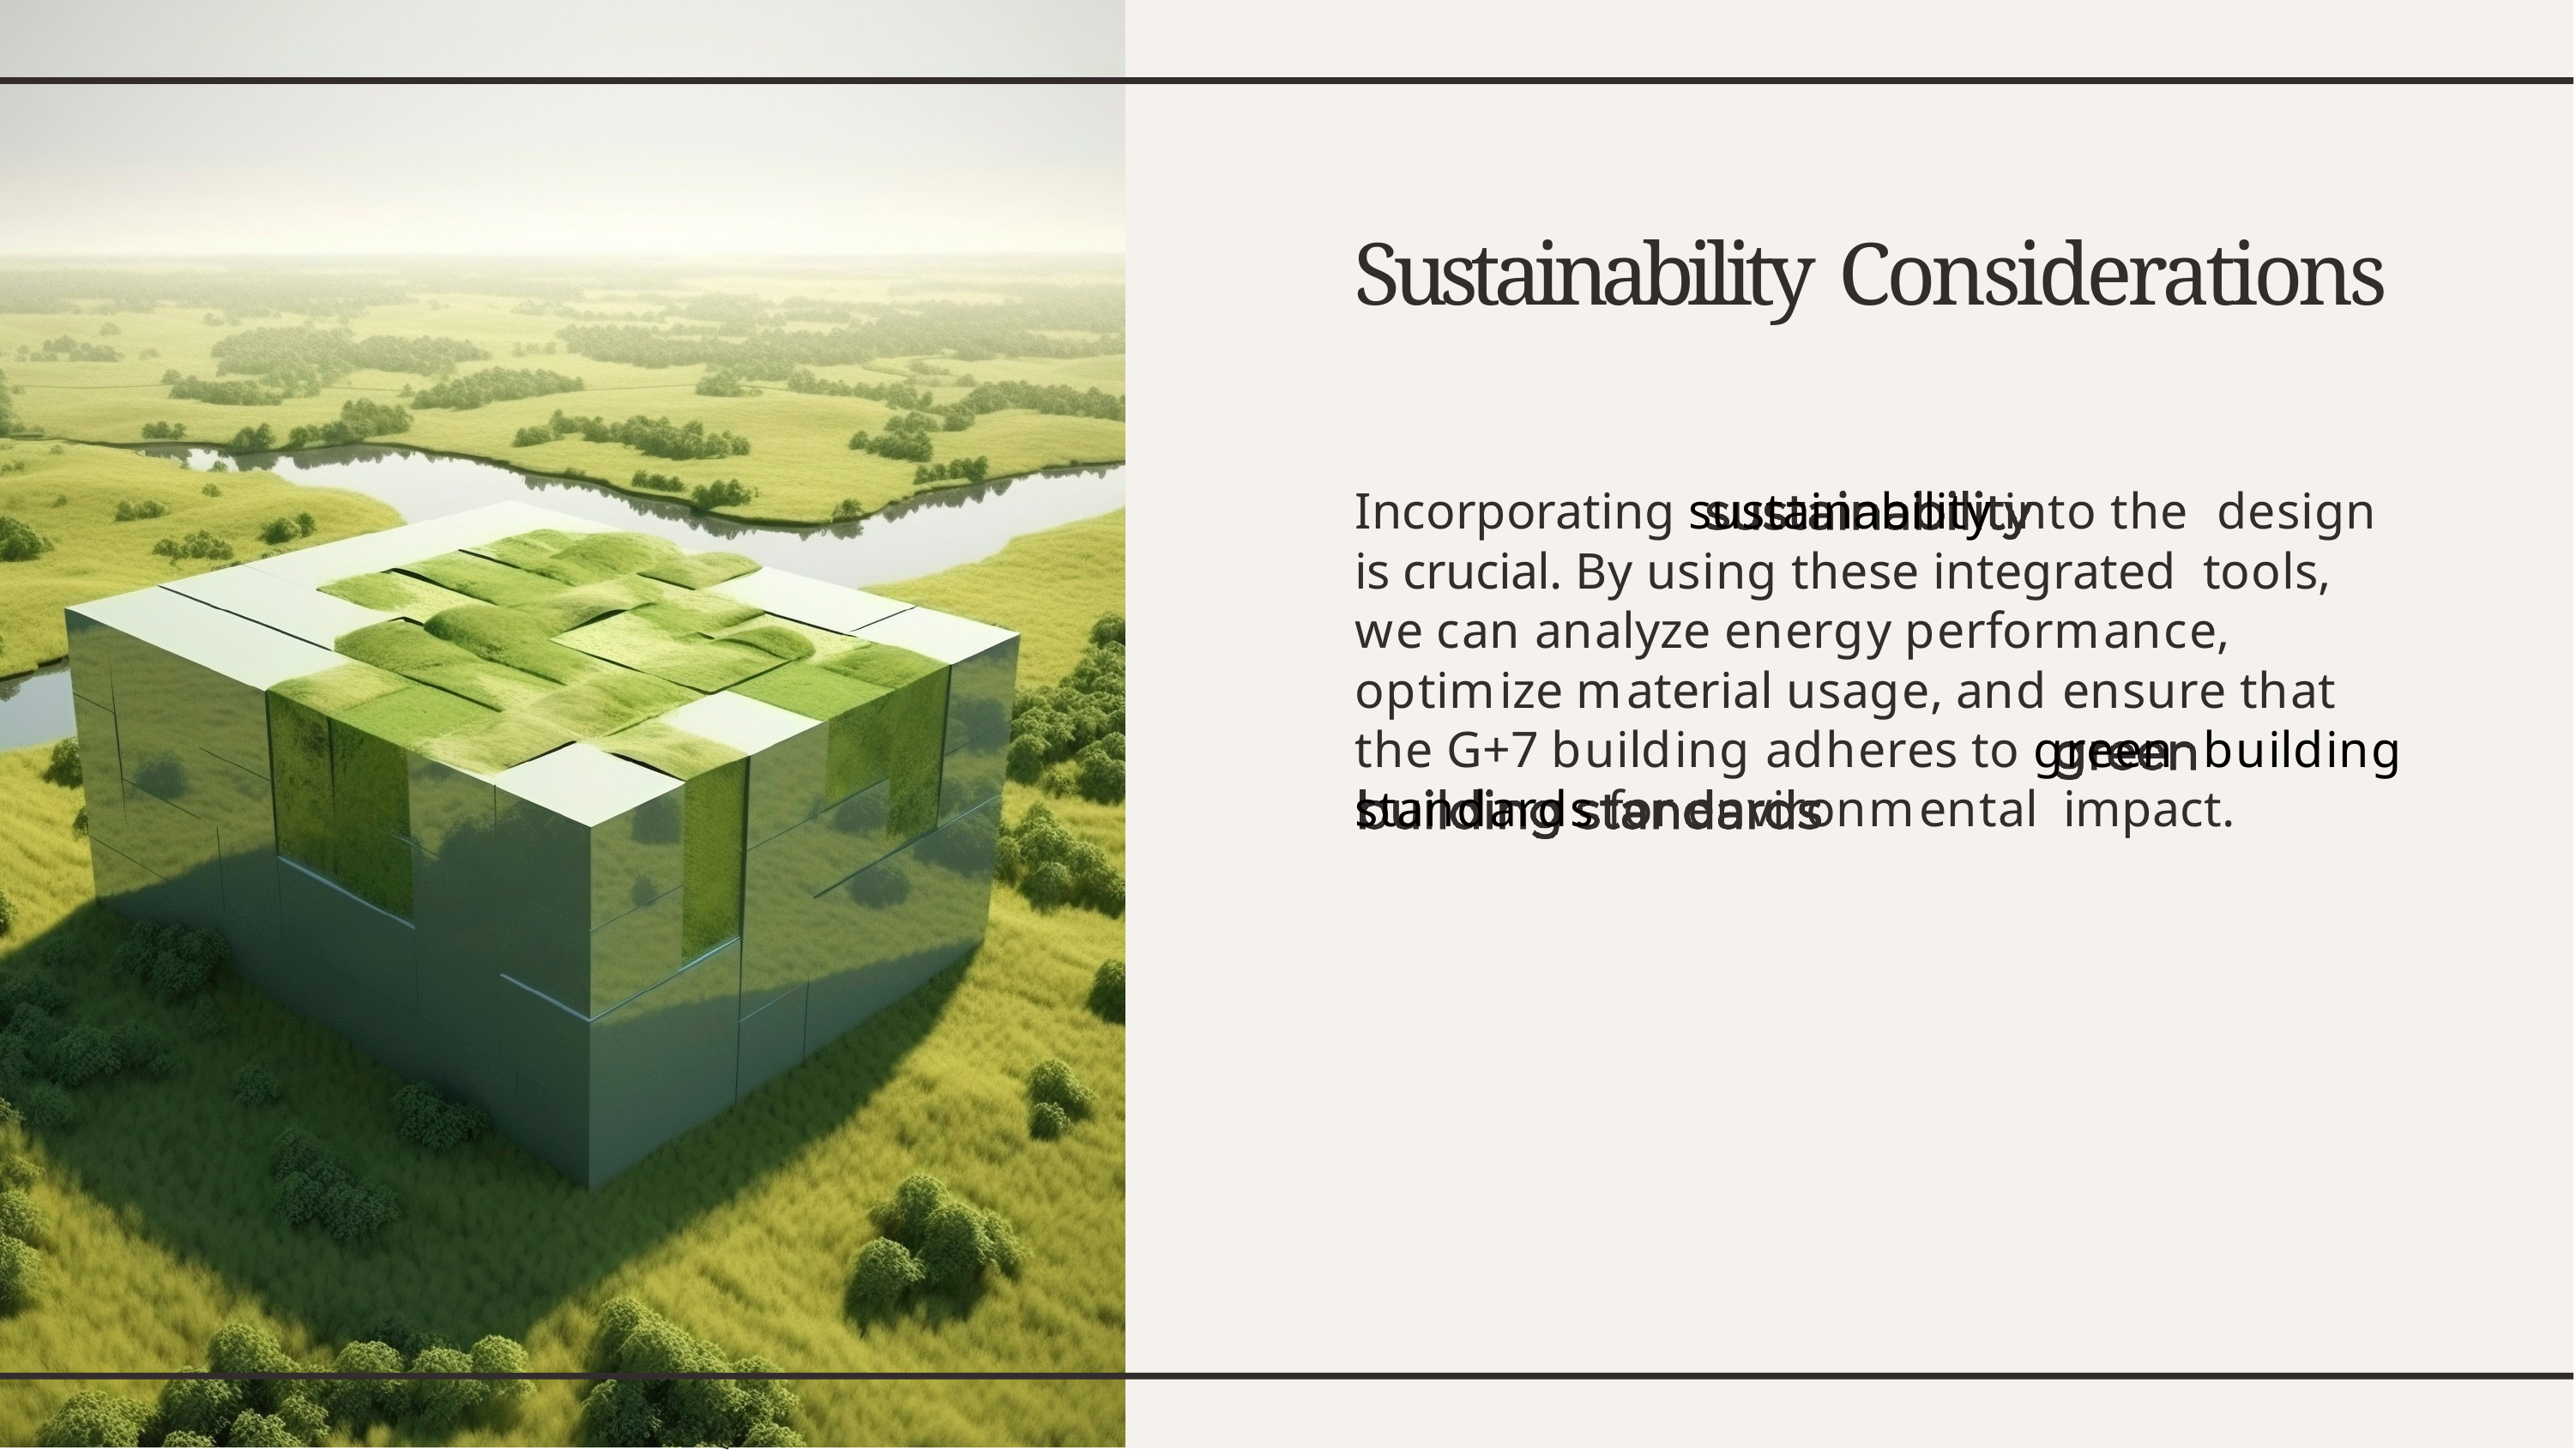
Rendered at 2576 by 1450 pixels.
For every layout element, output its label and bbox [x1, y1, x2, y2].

picture [1360, 789, 1821, 839]
picture [2054, 741, 2196, 780]
picture [1705, 491, 2033, 541]
text_box [0, 0, 2574, 1450]
